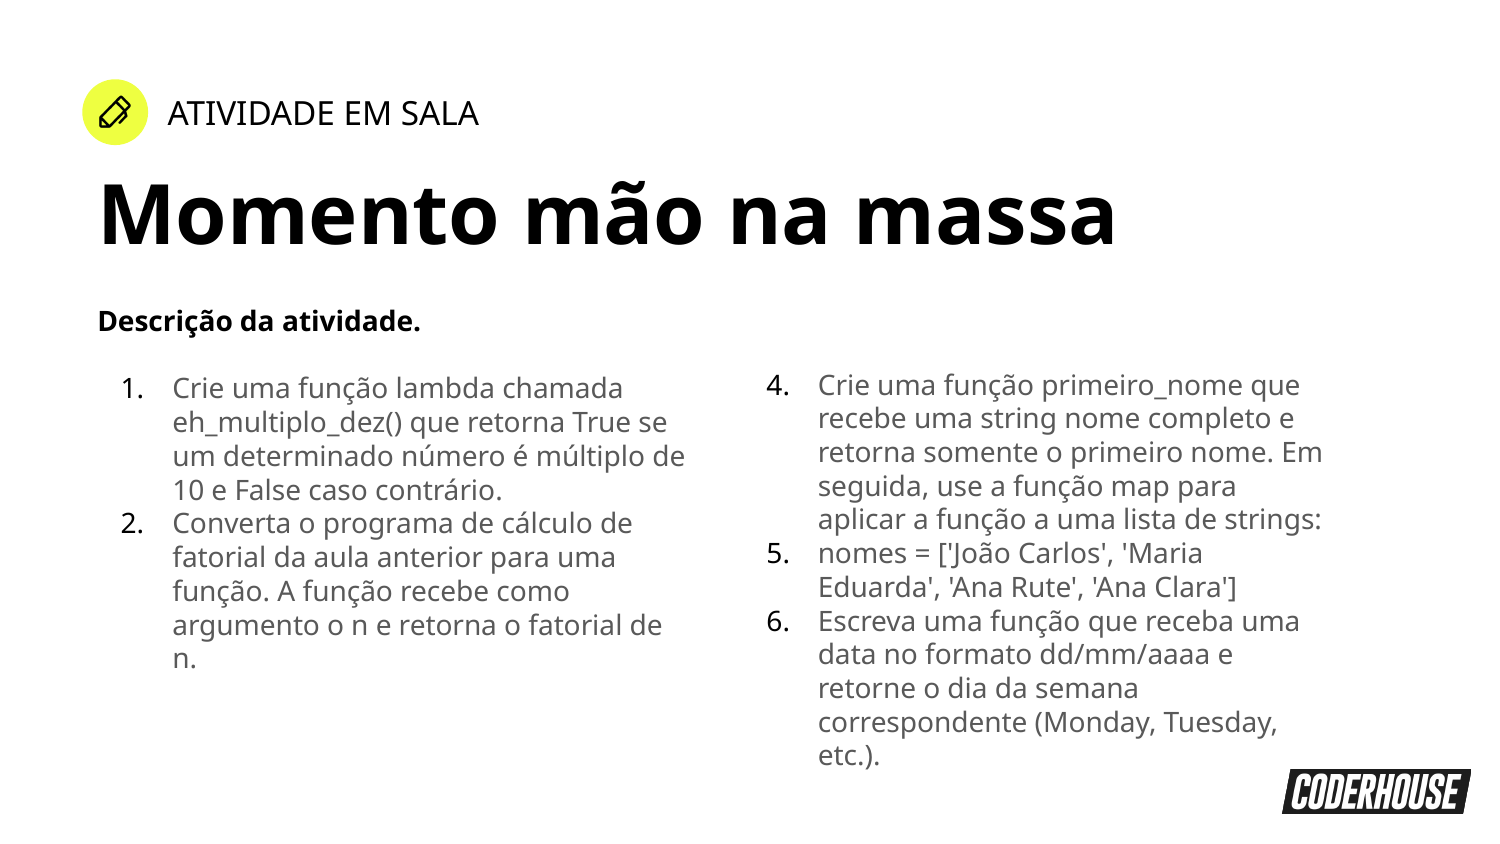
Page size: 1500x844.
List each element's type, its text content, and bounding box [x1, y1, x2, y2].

text_box ATIVIDADE EM SALA [152, 76, 557, 147]
text_box Descrição da atividade. Crie uma função lambda chamada eh_multiplo_dez() que retorna True se um determinado número é múltiplo de 10 e False caso contrário. Converta o programa de cálculo de fatorial da aula anterior para uma função. A função recebe como argumento o n e retorna o fatorial de n. [82, 288, 710, 690]
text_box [81, 78, 149, 146]
text_box Crie uma função primeiro_nome que recebe uma string nome completo e retorna somente o primeiro nome. Em seguida, use a função map para aplicar a função a uma lista de strings: nomes = ['João Carlos', 'Maria Eduarda', 'Ana Rute', 'Ana Clara'] Escreva uma função que receba uma data no formato dd/mm/aaaa e retorne o dia da semana correspondente (Monday, Tuesday, etc.). [727, 351, 1348, 787]
text_box Momento mão na massa [82, 157, 1357, 278]
picture [1281, 769, 1471, 814]
